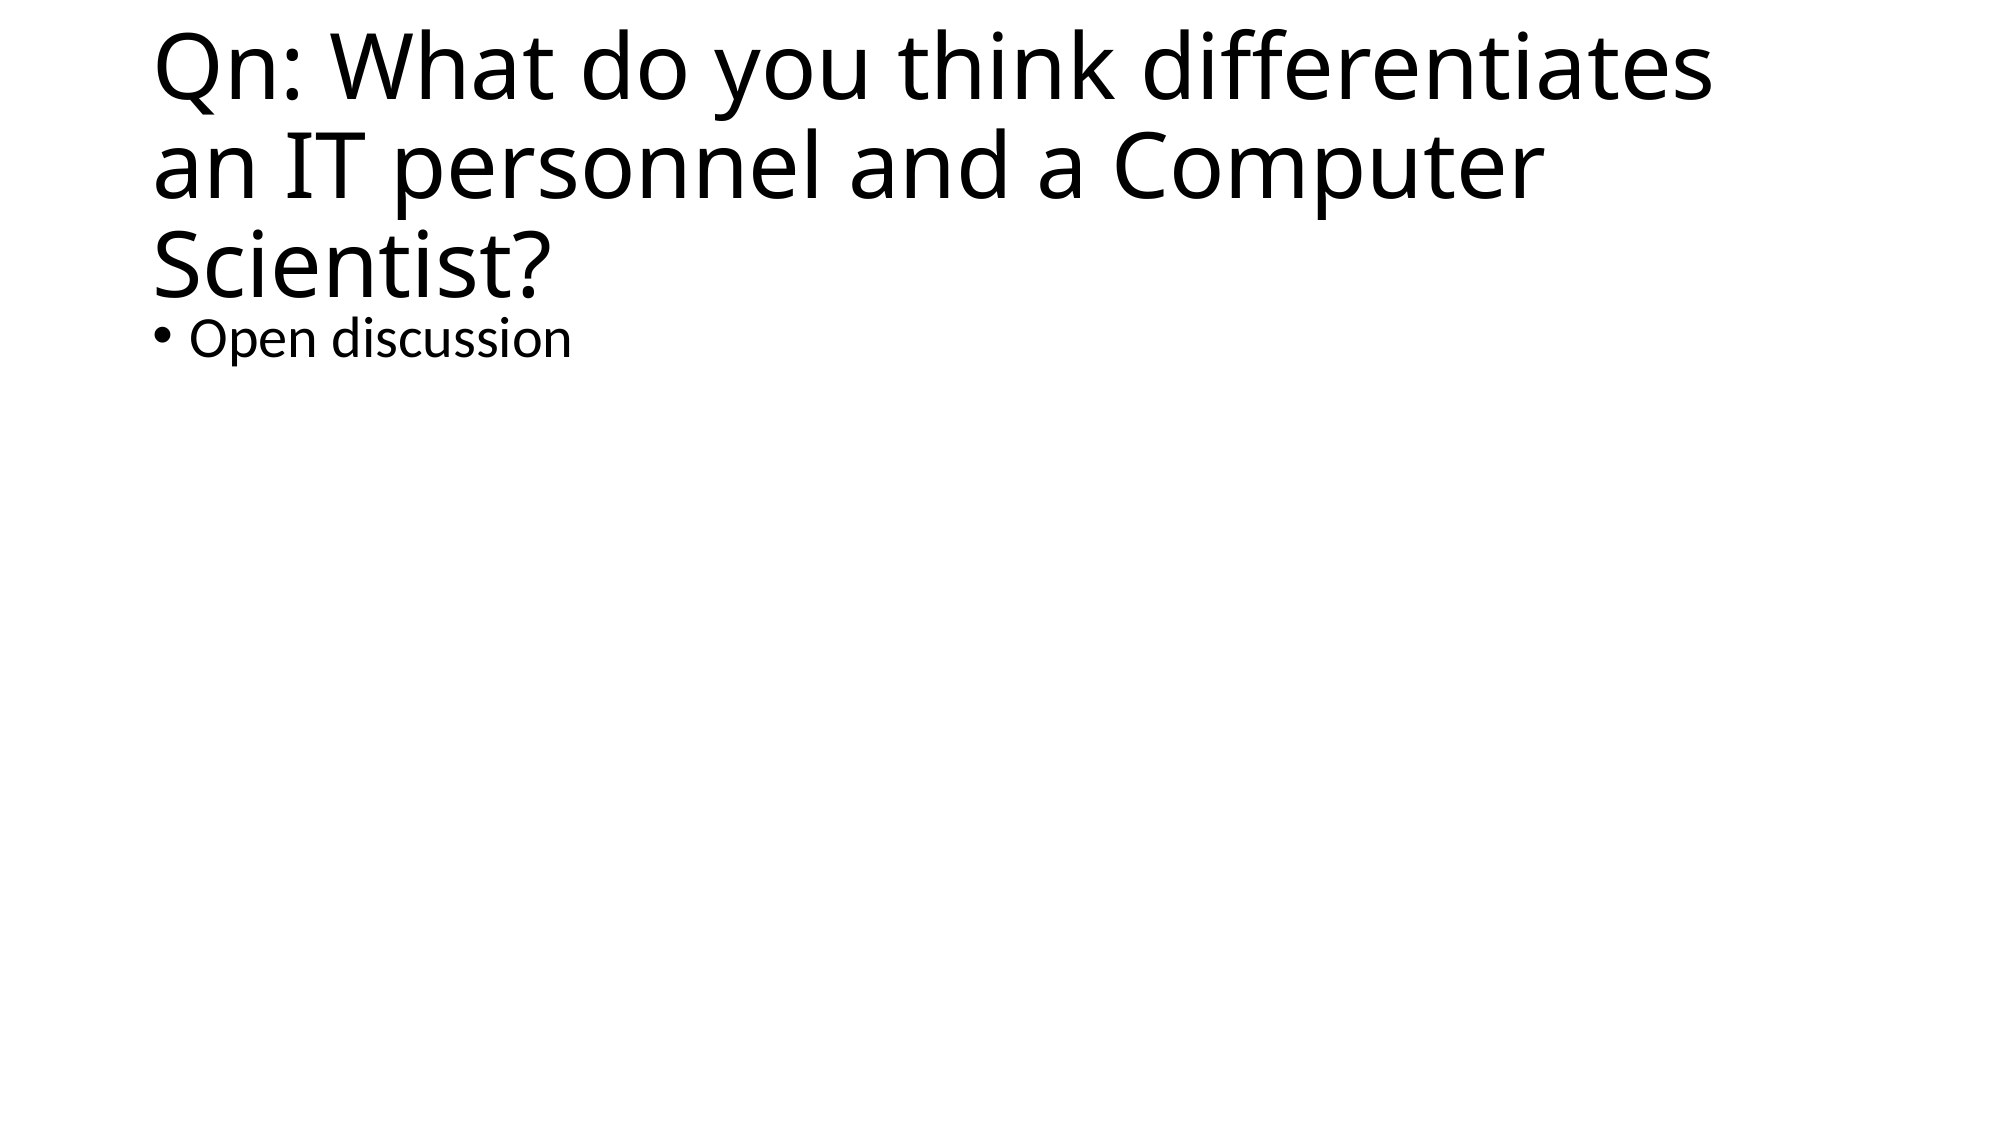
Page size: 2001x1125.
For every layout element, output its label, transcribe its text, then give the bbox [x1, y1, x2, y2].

title Qn: What do you think differentiates an IT personnel and a Computer Scientist? [137, 59, 1863, 278]
list Open discussion [137, 299, 1863, 1014]
